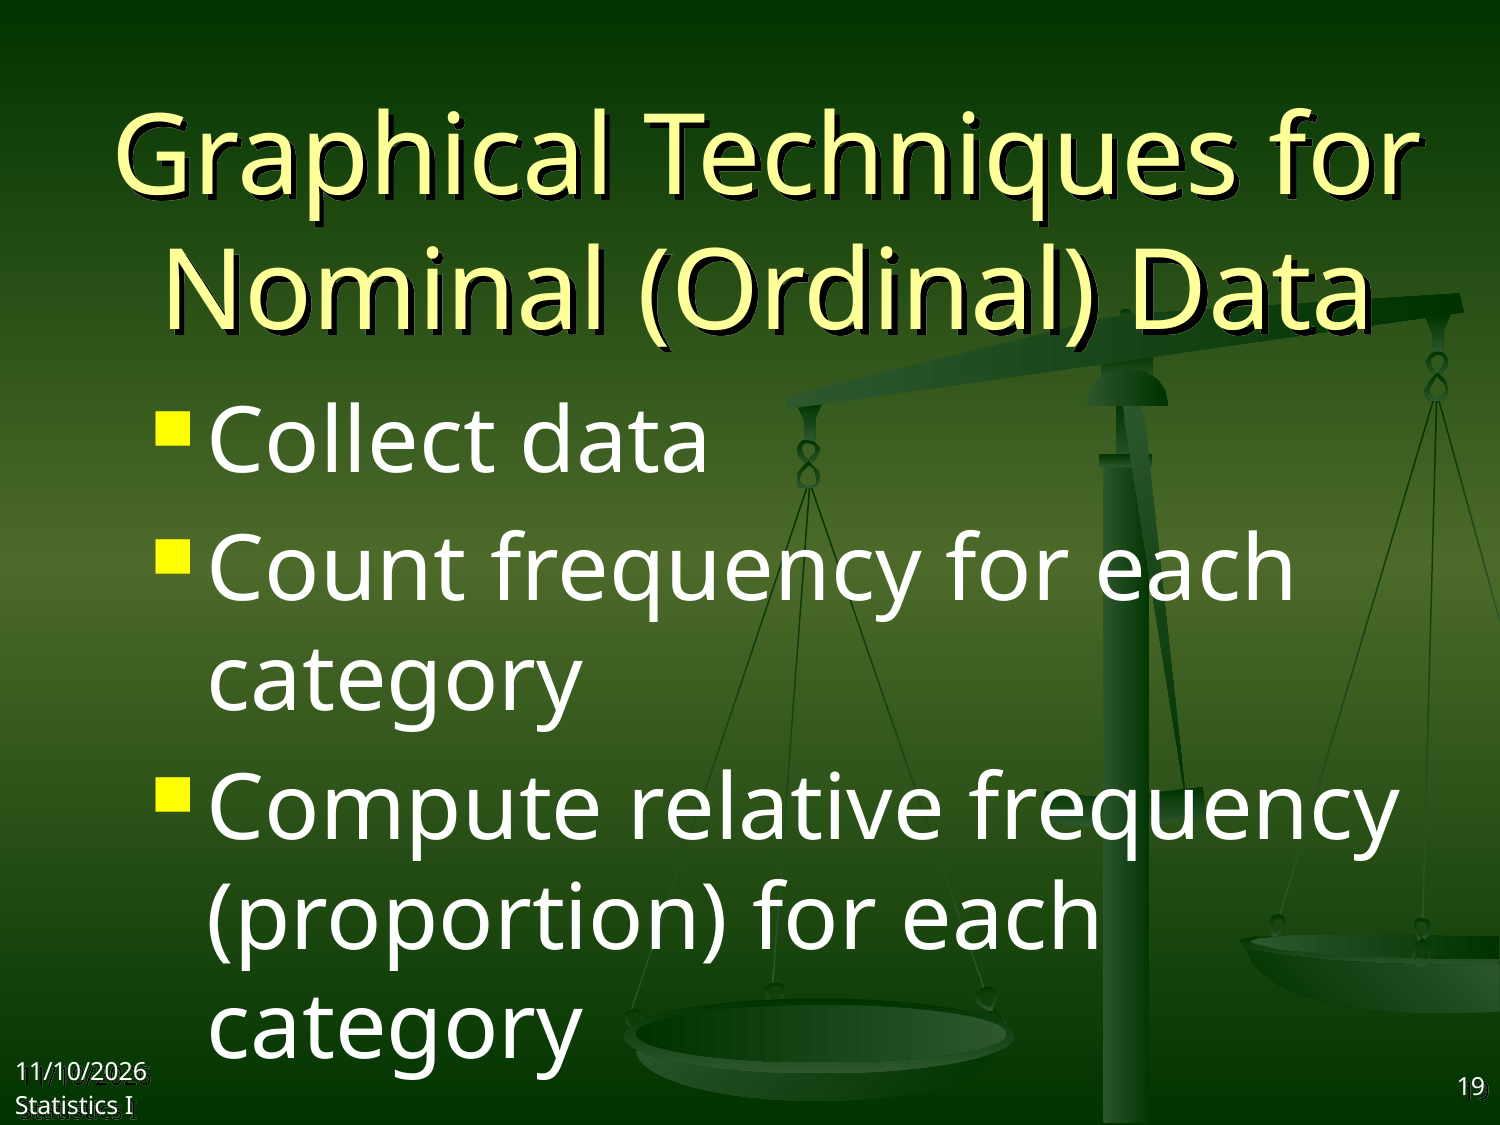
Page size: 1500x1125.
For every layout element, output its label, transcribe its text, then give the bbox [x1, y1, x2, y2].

title Graphical Techniques for Nominal (Ordinal) Data [74, 60, 1460, 374]
slide_number 19 [1149, 1049, 1500, 1125]
list Collect data Count frequency for each category Compute relative frequency (proportion) for each category [135, 373, 1459, 1048]
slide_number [0, 1049, 351, 1125]
